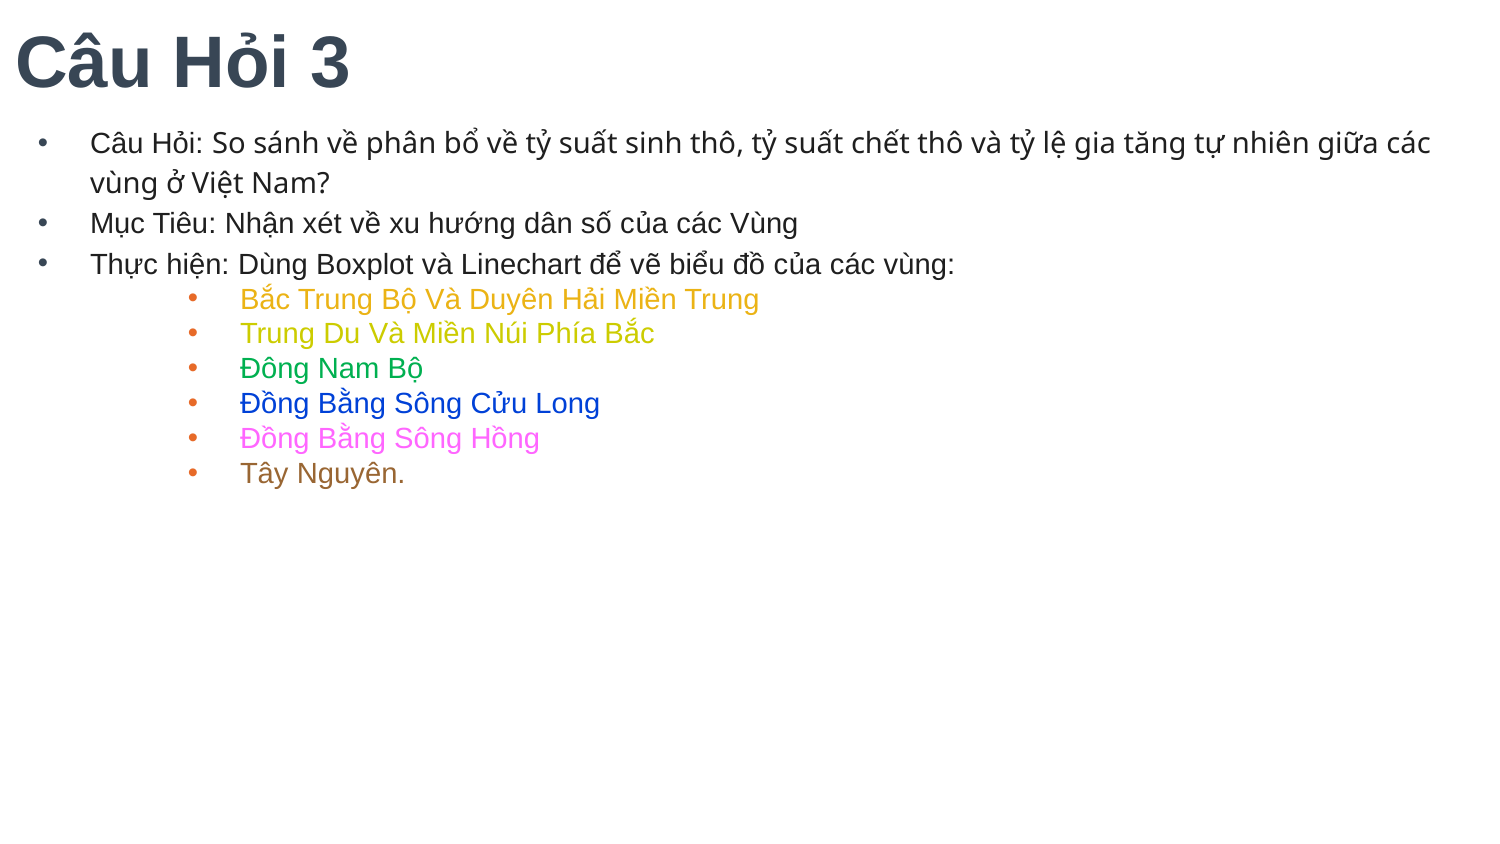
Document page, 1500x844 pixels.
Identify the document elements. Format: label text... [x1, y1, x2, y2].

subtitle Câu Hỏi: So sánh về phân bổ về tỷ suất sinh thô, tỷ suất chết thô và tỷ lệ gia tăng tự nhiên giữa các vùng ở Việt Nam? Mục Tiêu: Nhận xét về xu hướng dân số của các Vùng Thực hiện: Dùng Boxplot và Linechart để vẽ biểu đồ của các vùng: Bắc Trung Bộ Và Duyên Hải Miền Trung Trung Du Và Miền Núi Phía Bắc Đông Nam Bộ Đồng Bằng Sông Cửu Long Đồng Bằng Sông Hồng Tây Nguyên. [0, 104, 1500, 650]
title Câu Hỏi 3 [0, 0, 1029, 104]
